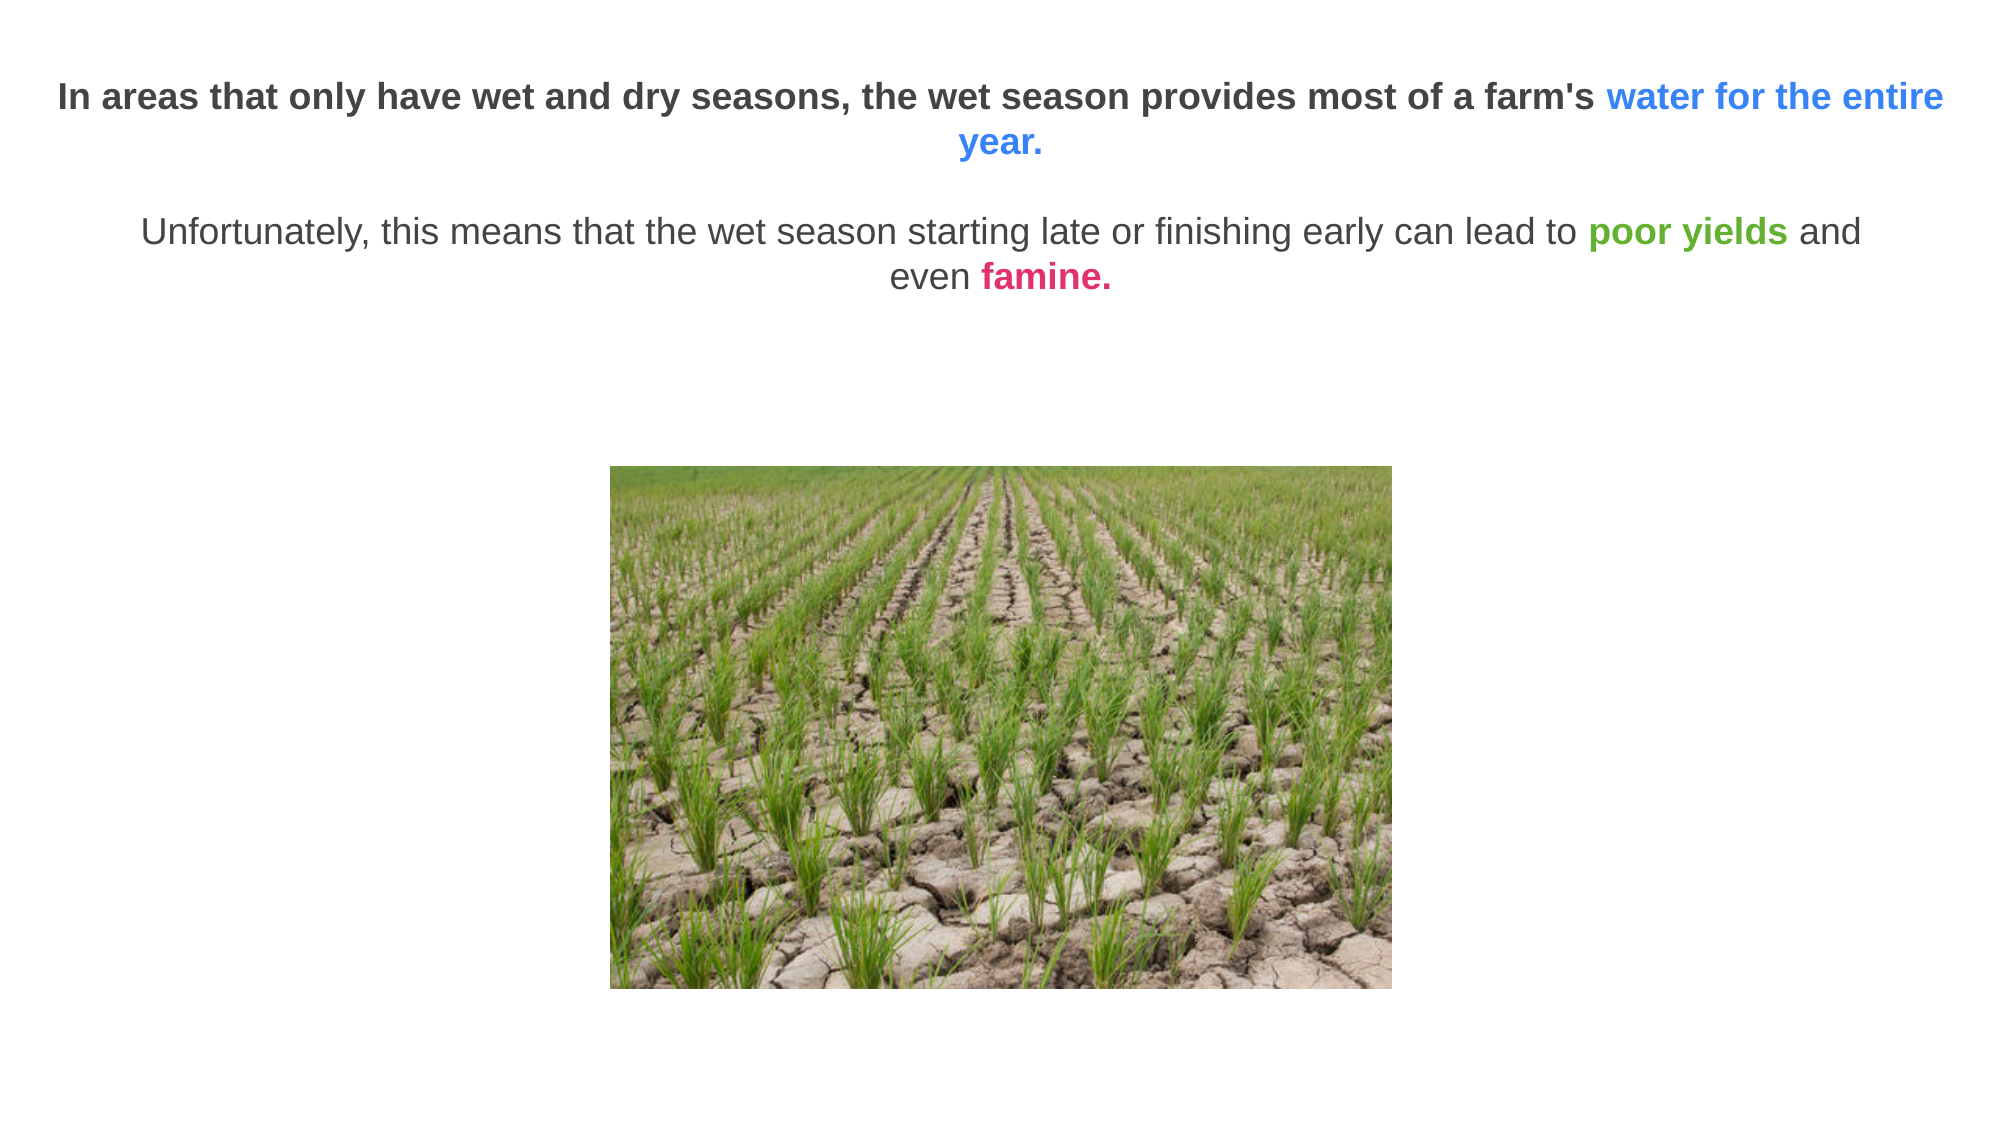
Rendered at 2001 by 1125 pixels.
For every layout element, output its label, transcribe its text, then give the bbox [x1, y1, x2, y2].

picture [610, 466, 1392, 989]
text_box In areas that only have wet and dry seasons, the wet season provides most of a farm's water for the entire year. Unfortunately, this means that the wet season starting late or finishing early can lead to poor yields and even famine. [33, 64, 1969, 305]
